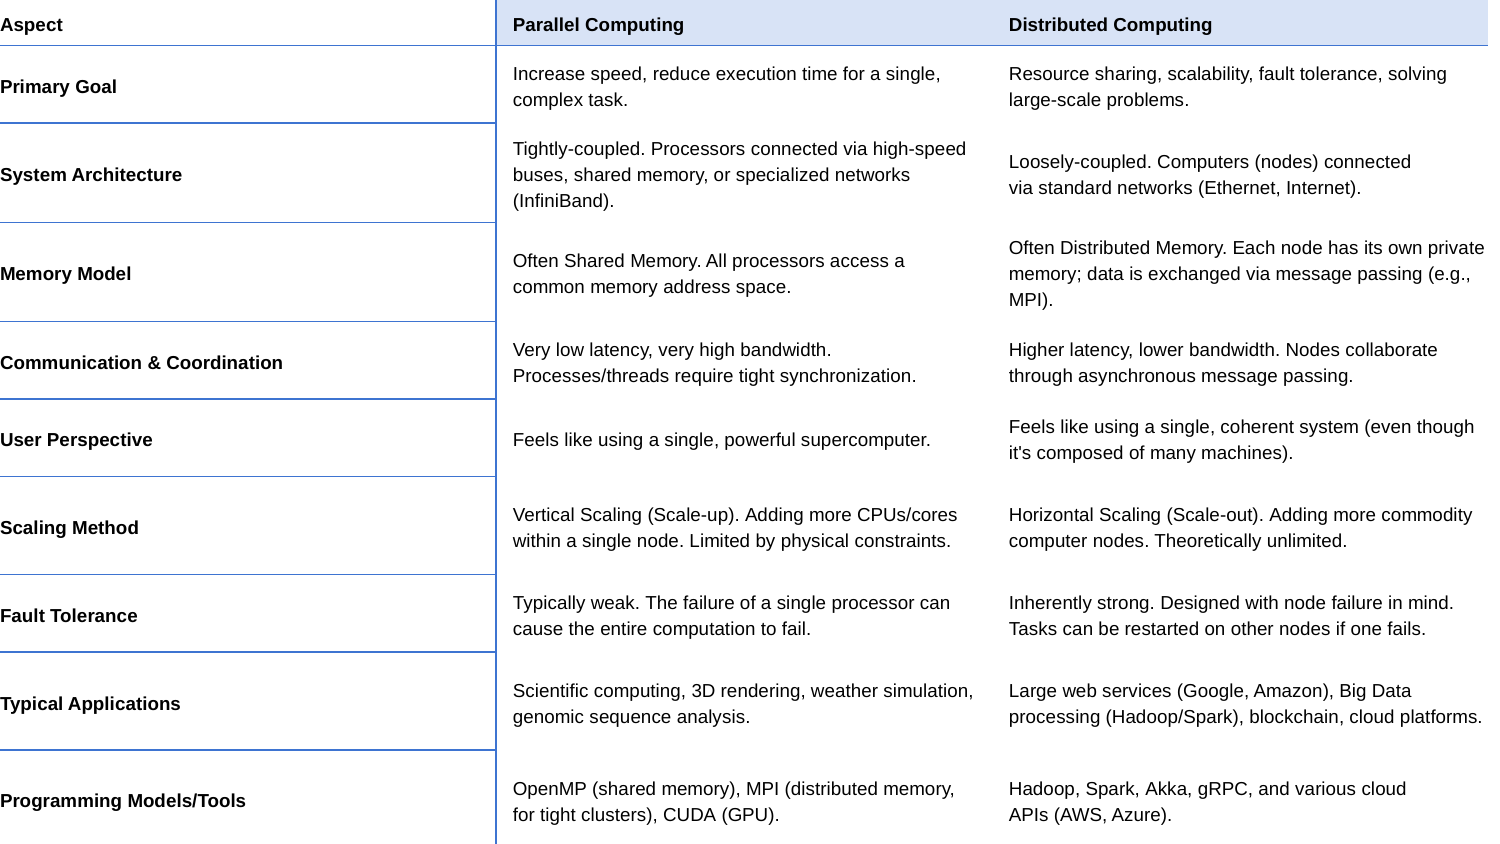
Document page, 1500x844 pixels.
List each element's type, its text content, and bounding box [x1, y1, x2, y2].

table_cell Communication & Coordination [0, 322, 495, 398]
table_cell Loosely-coupled. Computers (nodes) connected via standard networks (Ethernet, Internet). [992, 123, 1488, 222]
table_cell Feels like using a single, powerful supercomputer. [497, 399, 992, 477]
table_cell Large web services (Google, Amazon), Big Data processing (Hadoop/Spark), blockchain, cloud platforms. [992, 652, 1488, 750]
table_cell Fault Tolerance [0, 575, 495, 651]
table_cell Higher latency, lower bandwidth. Nodes collaborate through asynchronous message passing. [992, 321, 1488, 399]
table_cell Scaling Method [0, 477, 495, 574]
table_cell Typical Applications [0, 653, 495, 749]
table_cell User Perspective [0, 400, 495, 476]
table_cell Feels like using a single, coherent system (even though it's composed of many machines). [992, 399, 1488, 477]
table_cell Increase speed, reduce execution time for a single, complex task. [497, 46, 992, 123]
table_cell Memory Model [0, 223, 495, 321]
table_cell Often Shared Memory. All processors access a common memory address space. [497, 222, 992, 321]
table_cell Vertical Scaling (Scale-up). Adding more CPUs/cores within a single node. Limited by physical constraints. [497, 477, 992, 574]
table_cell Scientific computing, 3D rendering, weather simulation, genomic sequence analysis. [497, 652, 992, 750]
table_cell Typically weak. The failure of a single processor can cause the entire computation to fail. [497, 574, 992, 652]
table_cell System Architecture [0, 124, 495, 222]
table_header Aspect [0, 0, 495, 45]
table_cell Often Distributed Memory. Each node has its own private memory; data is exchanged via message passing (e.g., MPI). [992, 222, 1488, 321]
table_header Distributed Computing [992, 0, 1488, 45]
table_cell Horizontal Scaling (Scale-out). Adding more commodity computer nodes. Theoretically unlimited. [992, 477, 1488, 574]
table_cell Inherently strong. Designed with node failure in mind. Tasks can be restarted on other nodes if one fails. [992, 574, 1488, 652]
table_cell Resource sharing, scalability, fault tolerance, solving large-scale problems. [992, 46, 1488, 123]
table_cell Primary Goal [0, 46, 495, 122]
table_cell Programming Models/Tools [0, 751, 495, 844]
table_cell Very low latency, very high bandwidth. Processes/threads require tight synchronization. [497, 321, 992, 399]
table_cell Hadoop, Spark, Akka, gRPC, and various cloud APIs (AWS, Azure). [992, 750, 1488, 844]
table_cell Tightly-coupled. Processors connected via high-speed buses, shared memory, or specialized networks (InfiniBand). [497, 123, 992, 222]
table_header Parallel Computing [497, 0, 992, 45]
table_cell OpenMP (shared memory), MPI (distributed memory, for tight clusters), CUDA (GPU). [497, 750, 992, 844]
